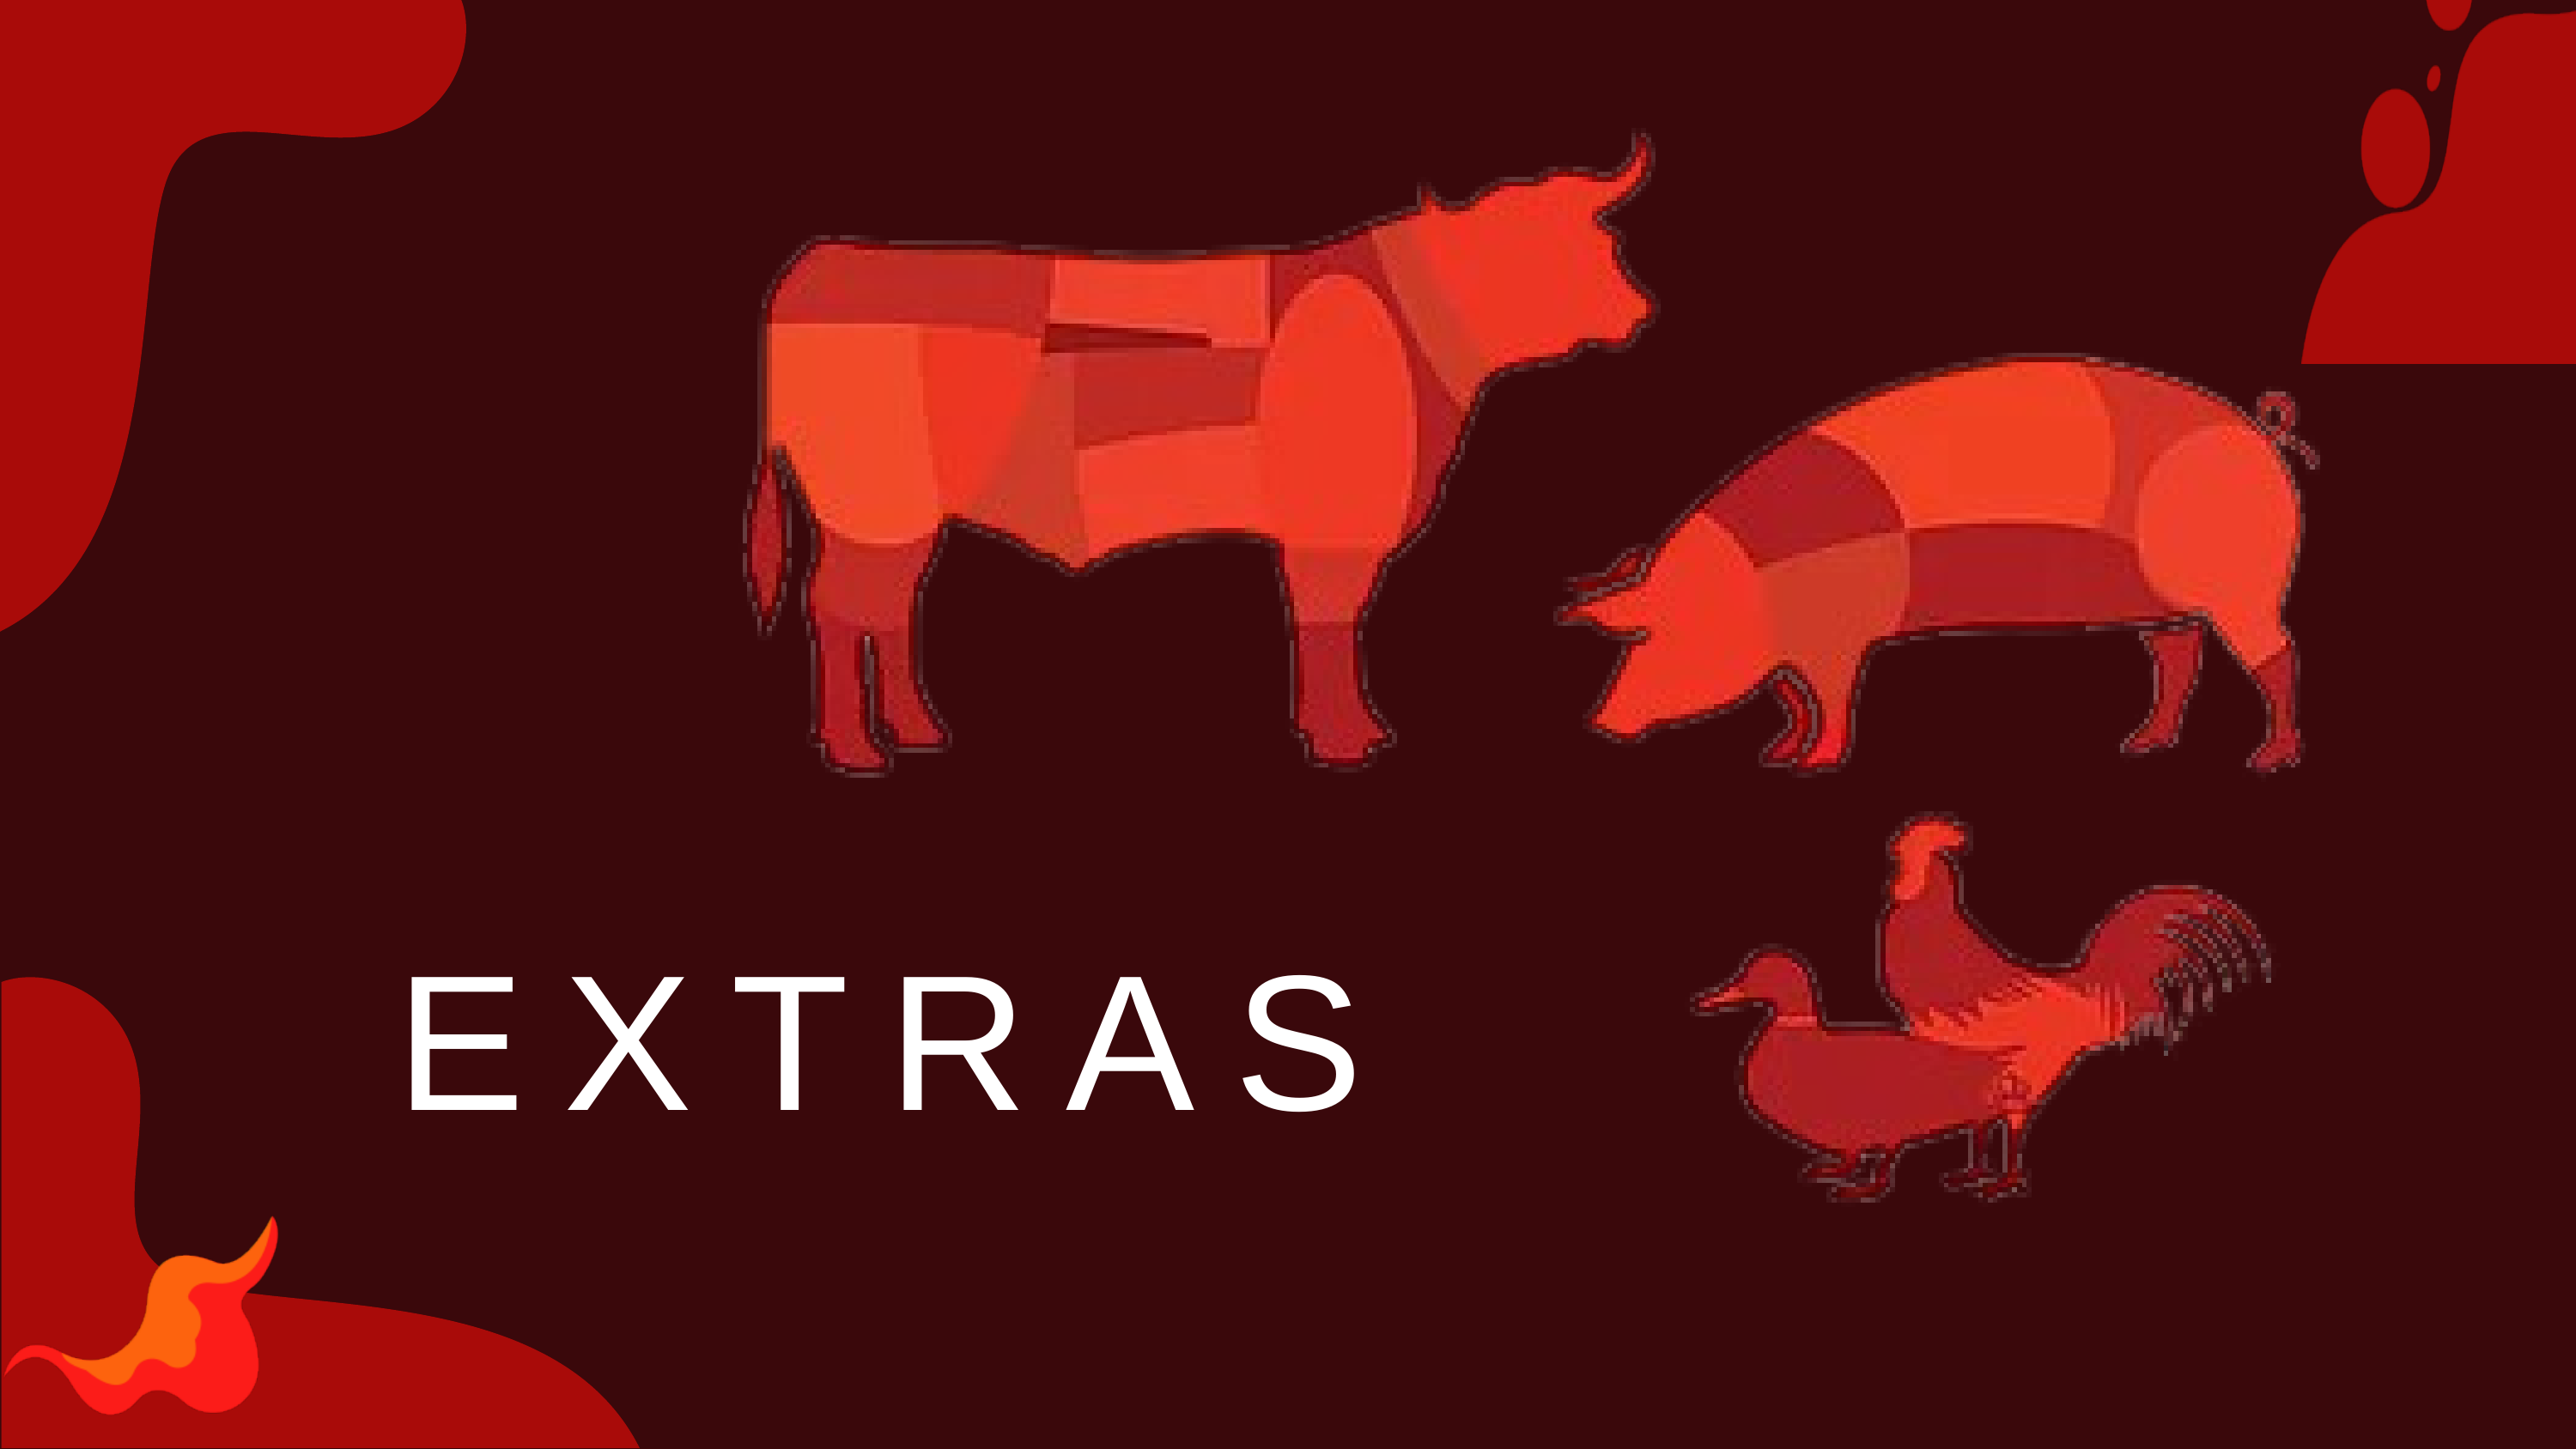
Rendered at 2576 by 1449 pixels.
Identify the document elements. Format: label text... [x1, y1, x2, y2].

text_box EXTRAS [396, 878, 1451, 1149]
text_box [0, 82, 550, 549]
text_box [2301, 0, 2576, 364]
text_box [699, 105, 2354, 1344]
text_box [1, 977, 641, 1448]
